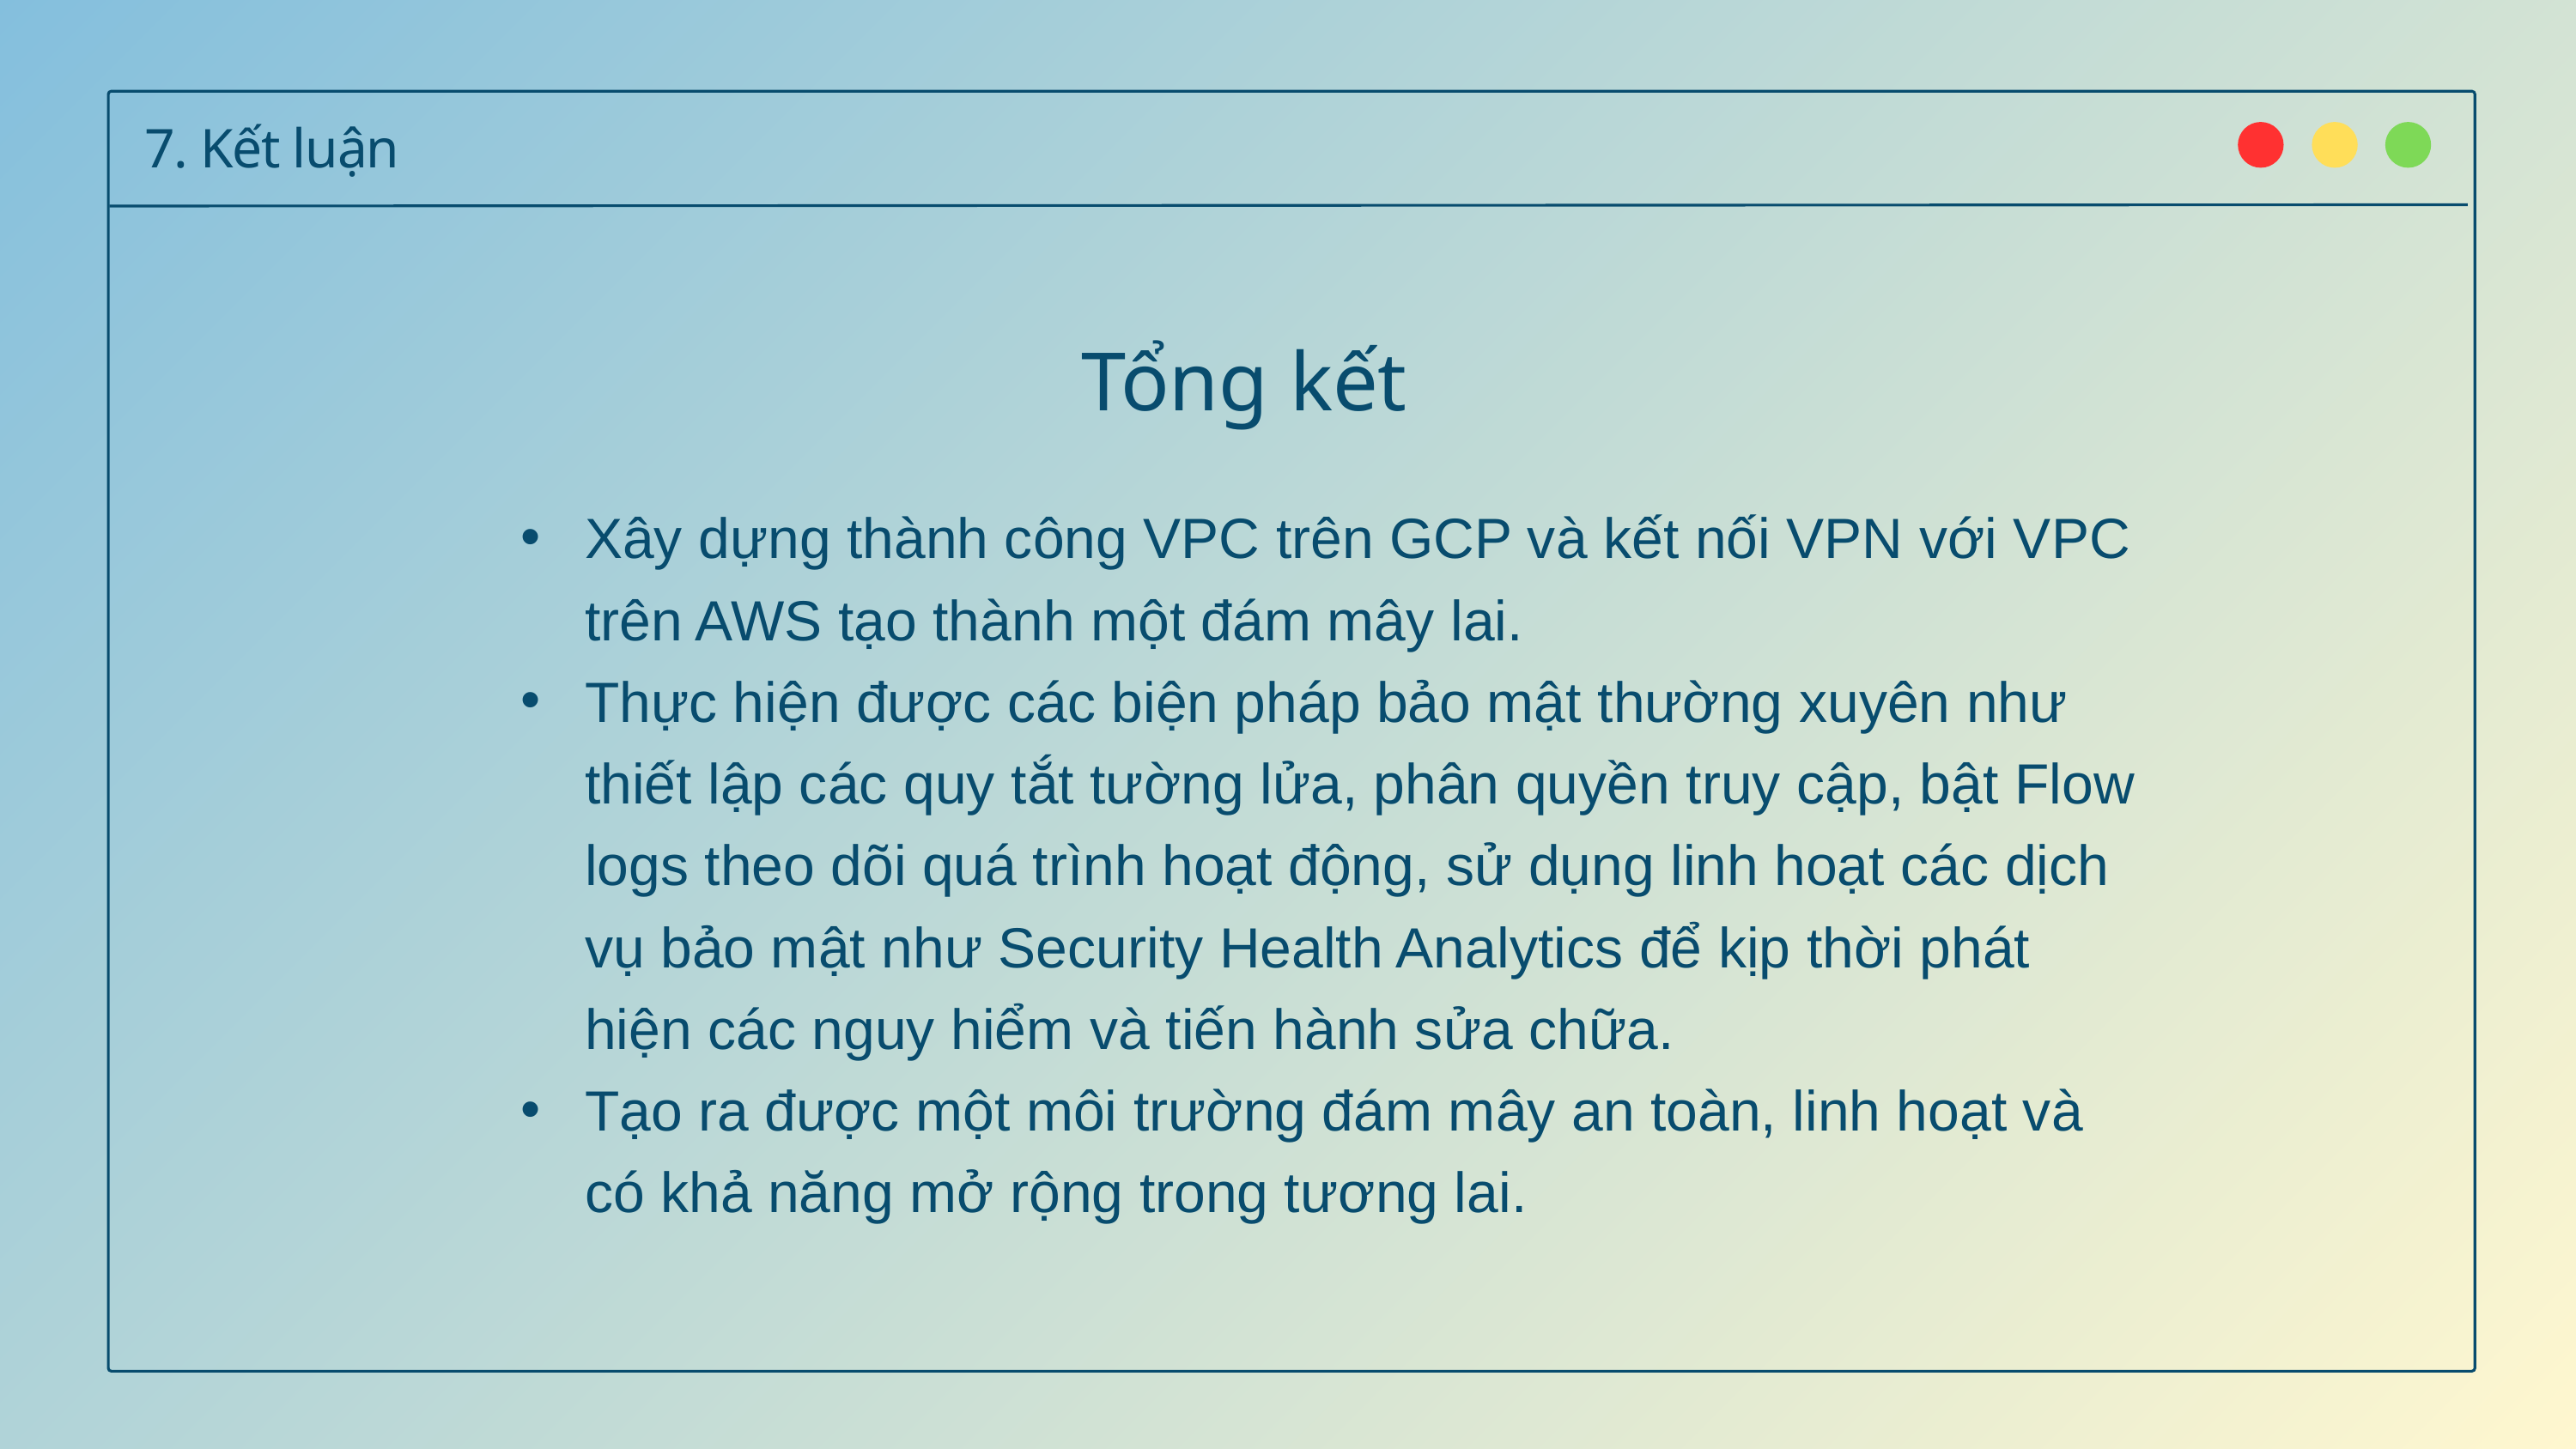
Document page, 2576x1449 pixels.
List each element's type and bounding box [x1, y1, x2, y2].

text_box [107, 90, 2476, 1372]
text_box [2237, 121, 2432, 168]
